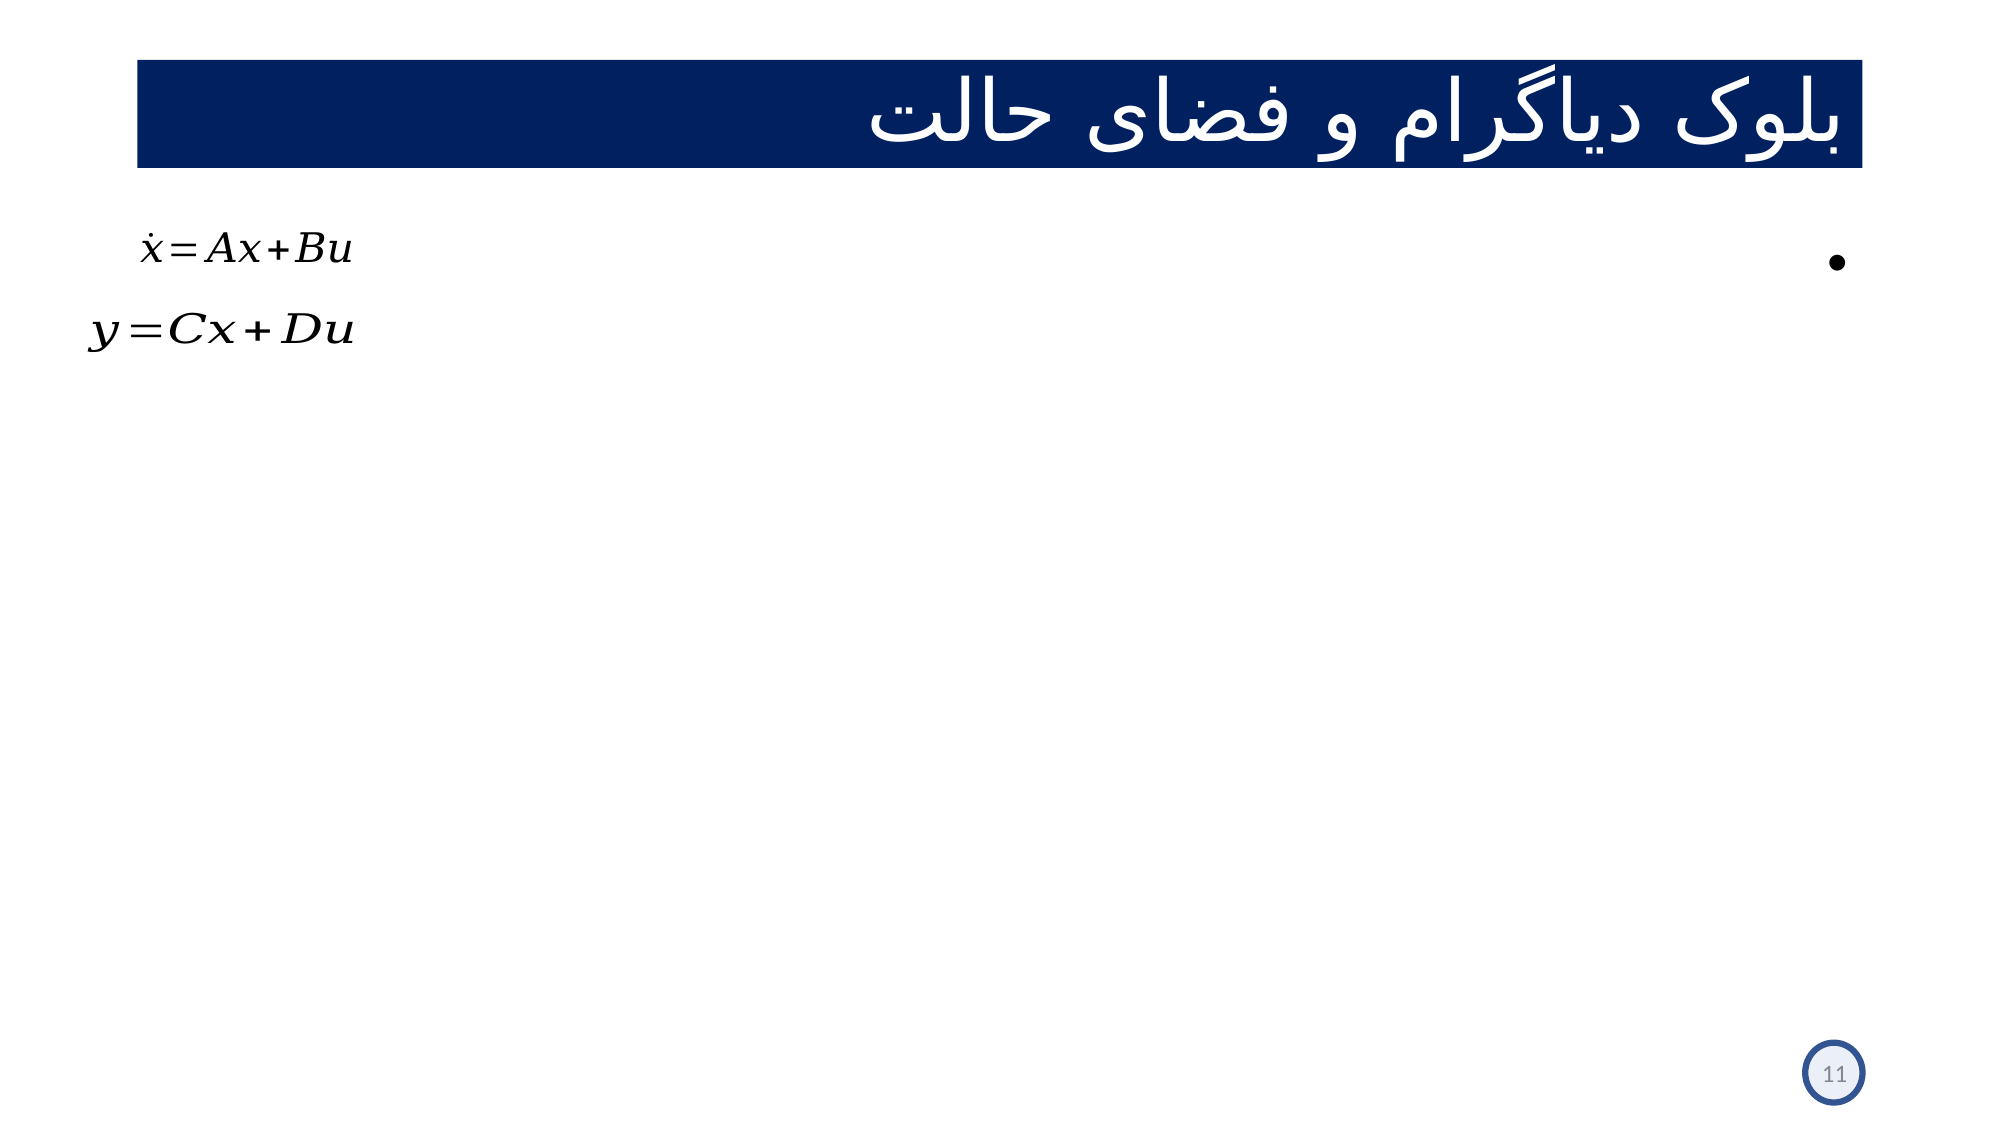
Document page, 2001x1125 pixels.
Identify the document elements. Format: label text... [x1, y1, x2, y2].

list [151, 226, 1863, 1014]
title بلوک دیاگرام و فضای حالت [137, 59, 1863, 168]
slide_number 11 [1412, 1042, 1863, 1103]
